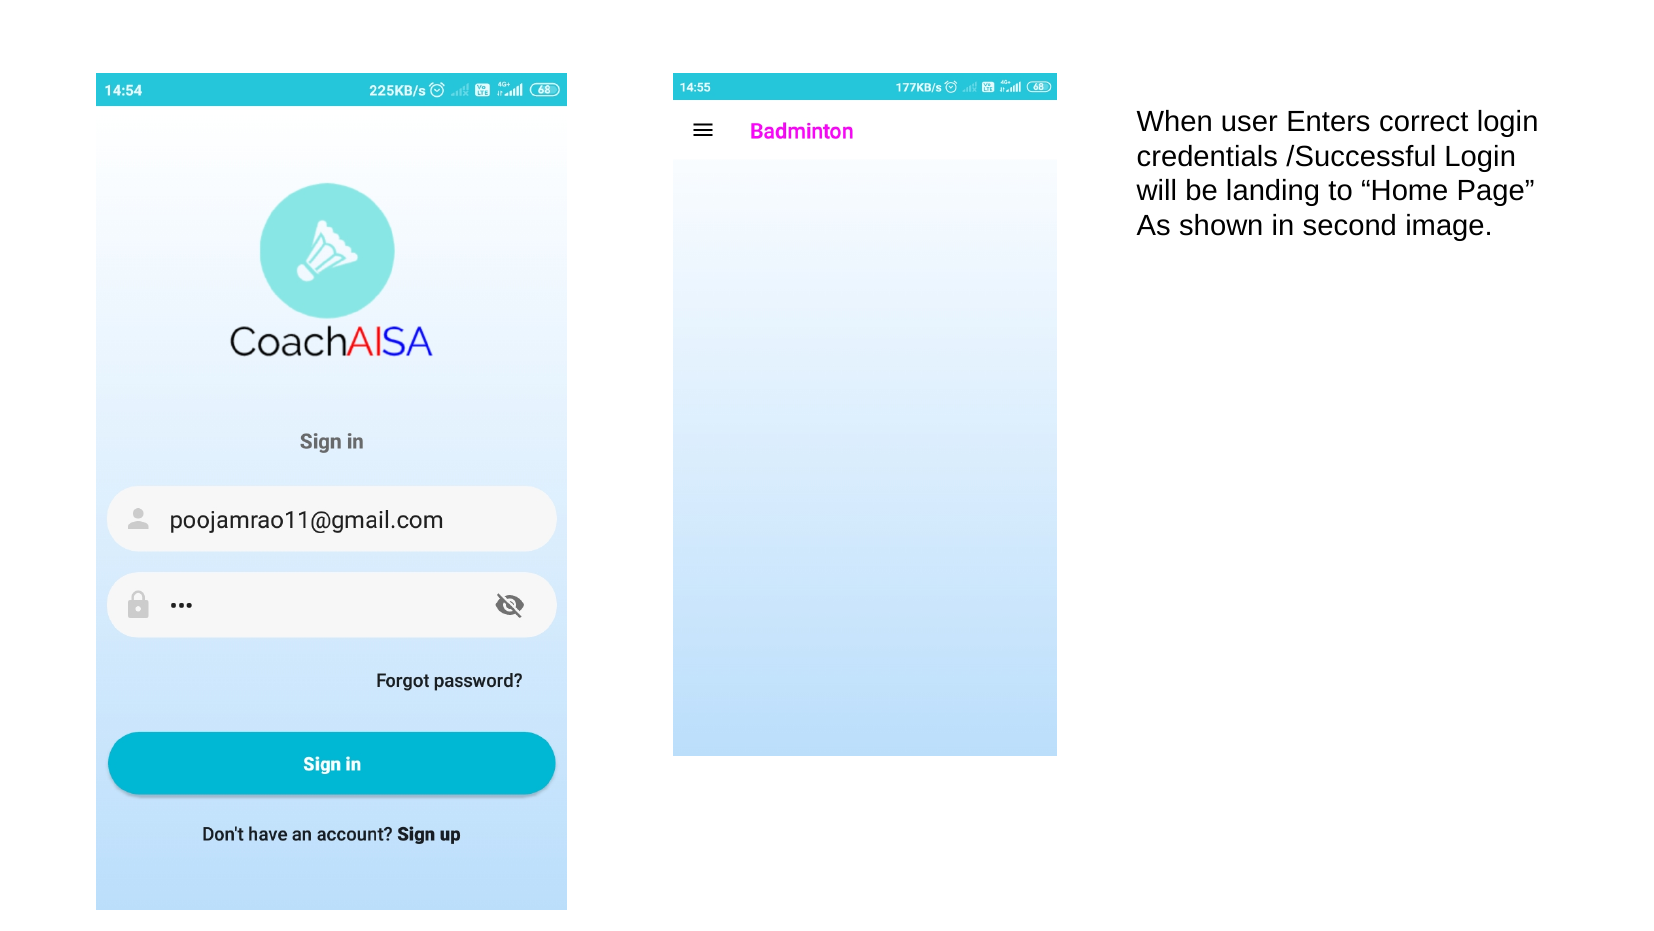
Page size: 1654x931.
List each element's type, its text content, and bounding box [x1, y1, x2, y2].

picture [672, 73, 1057, 757]
picture [96, 73, 568, 910]
text_box When user Enters correct login credentials /Successful Login will be landing to “Home Page” As shown in second image. [1121, 94, 1571, 485]
